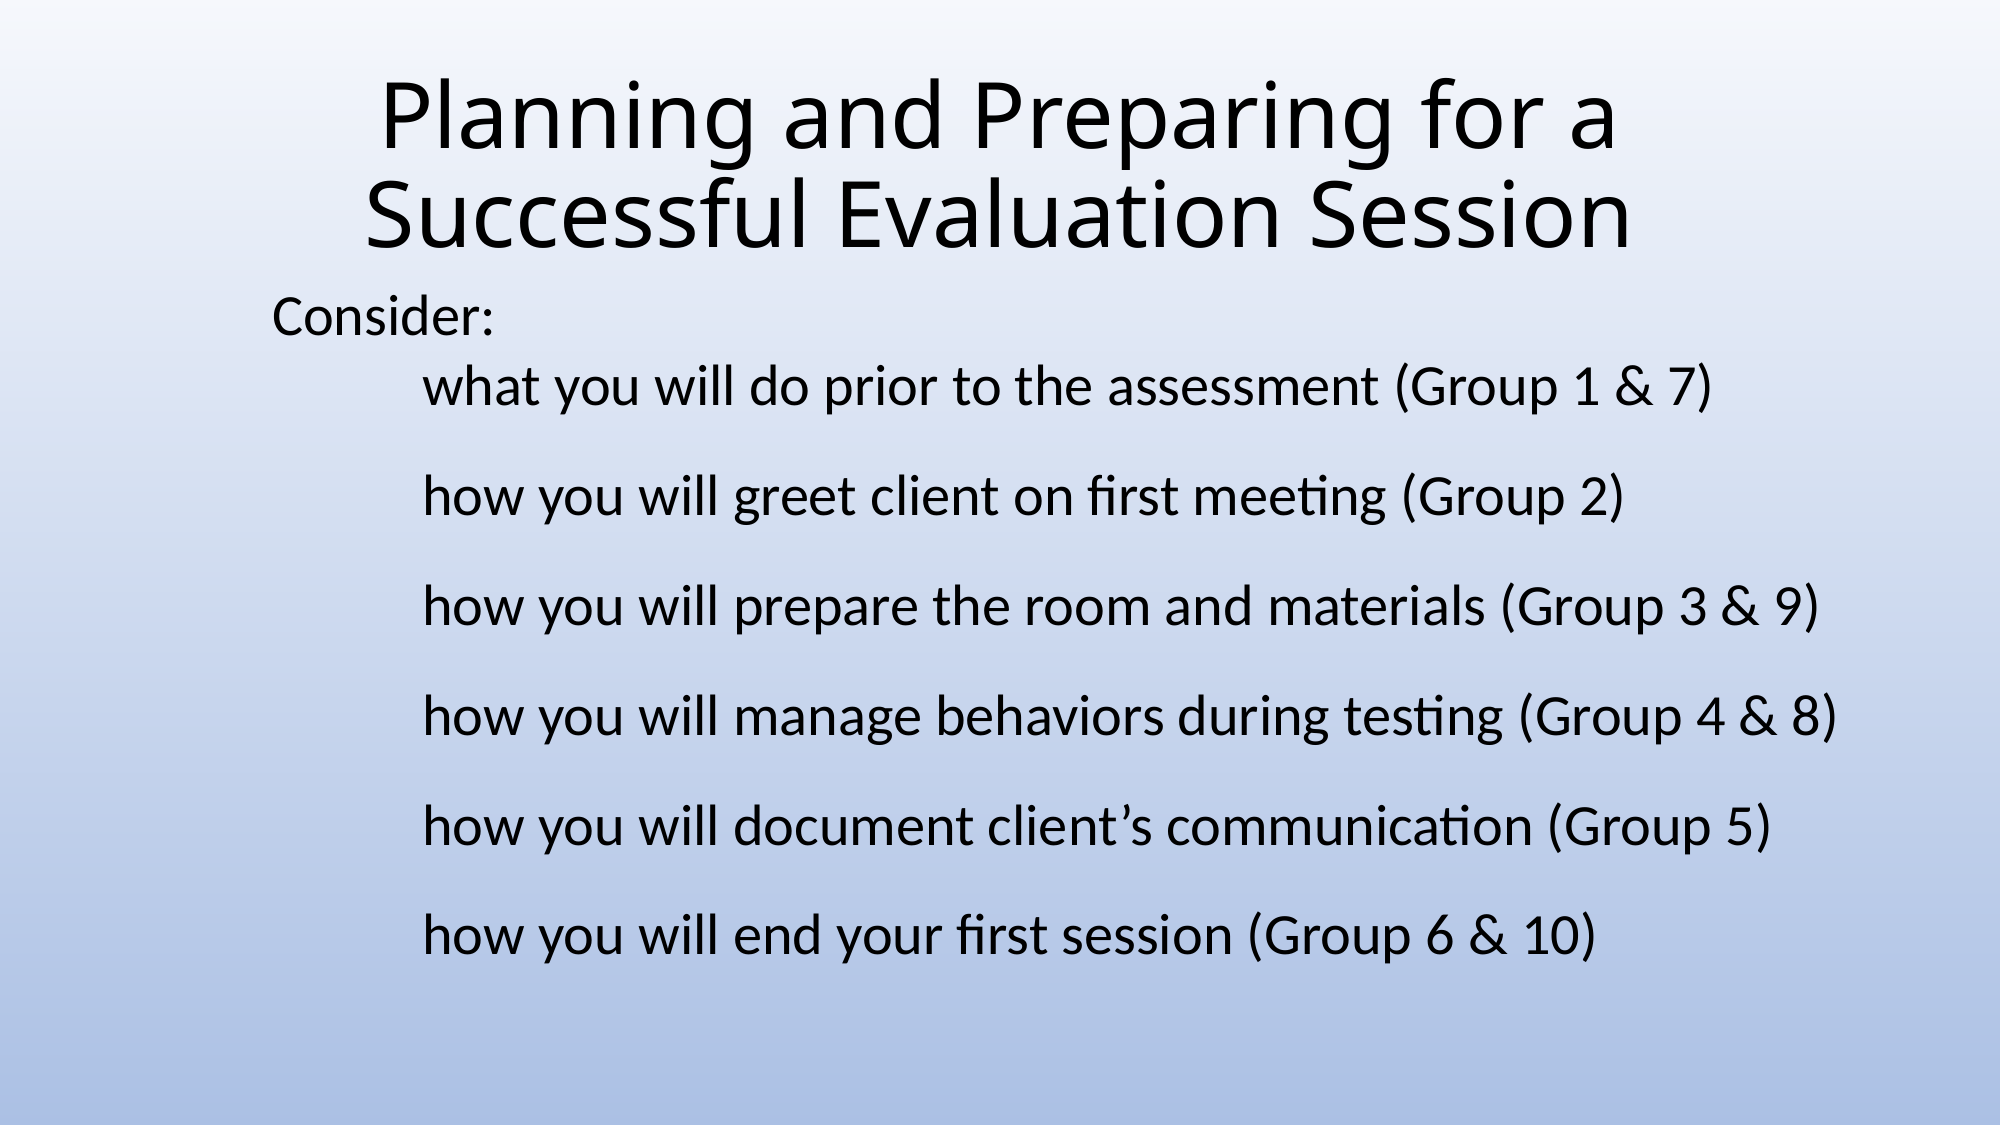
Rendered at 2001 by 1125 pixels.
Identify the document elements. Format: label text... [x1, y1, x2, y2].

title Planning and Preparing for a Successful Evaluation Session [137, 59, 1863, 278]
text_box Consider: what you will do prior to the assessment (Group 1 & 7) how you will greet client on first meeting (Group 2) how you will prepare the room and materials (Group 3 & 9) how you will manage behaviors during testing (Group 4 & 8) how you will document client’s communication (Group 5) how you will end your first session (Group 6 & 10) [257, 269, 1874, 975]
